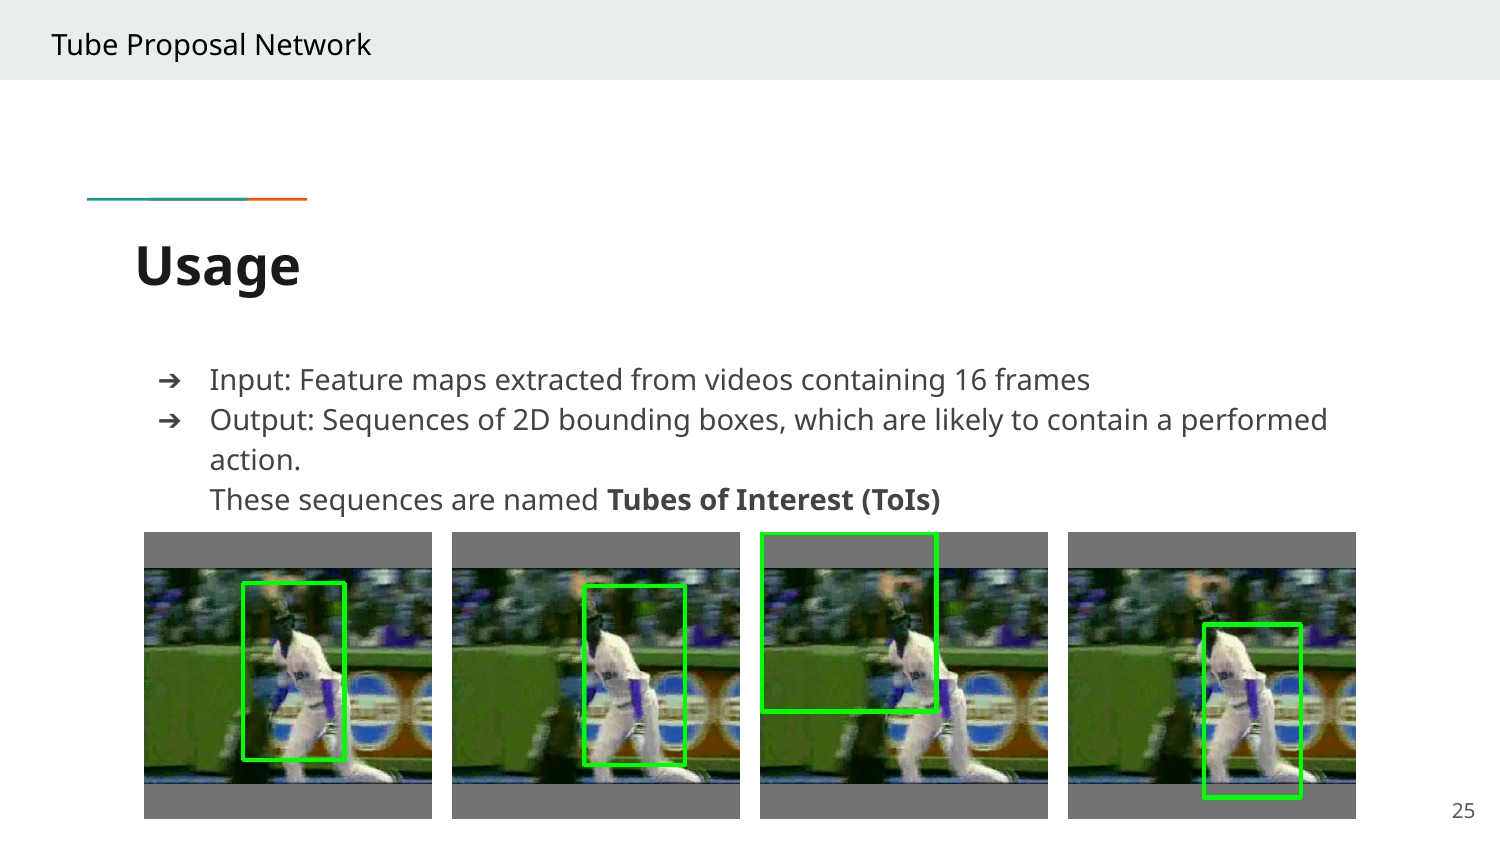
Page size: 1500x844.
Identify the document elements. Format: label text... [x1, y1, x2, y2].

picture [760, 531, 1048, 819]
text_box Tube Proposal Network [36, 11, 394, 77]
title Usage [119, 216, 1381, 305]
picture [452, 531, 740, 819]
picture [144, 531, 432, 819]
slide_number ‹#› [1400, 779, 1491, 844]
list Input: Feature maps extracted from videos containing 16 frames Output: Sequences of 2D bounding boxes, which are likely to contain a performed action. These sequences are named Tubes of Interest (ToIs) [119, 341, 1381, 492]
picture [1068, 531, 1356, 819]
